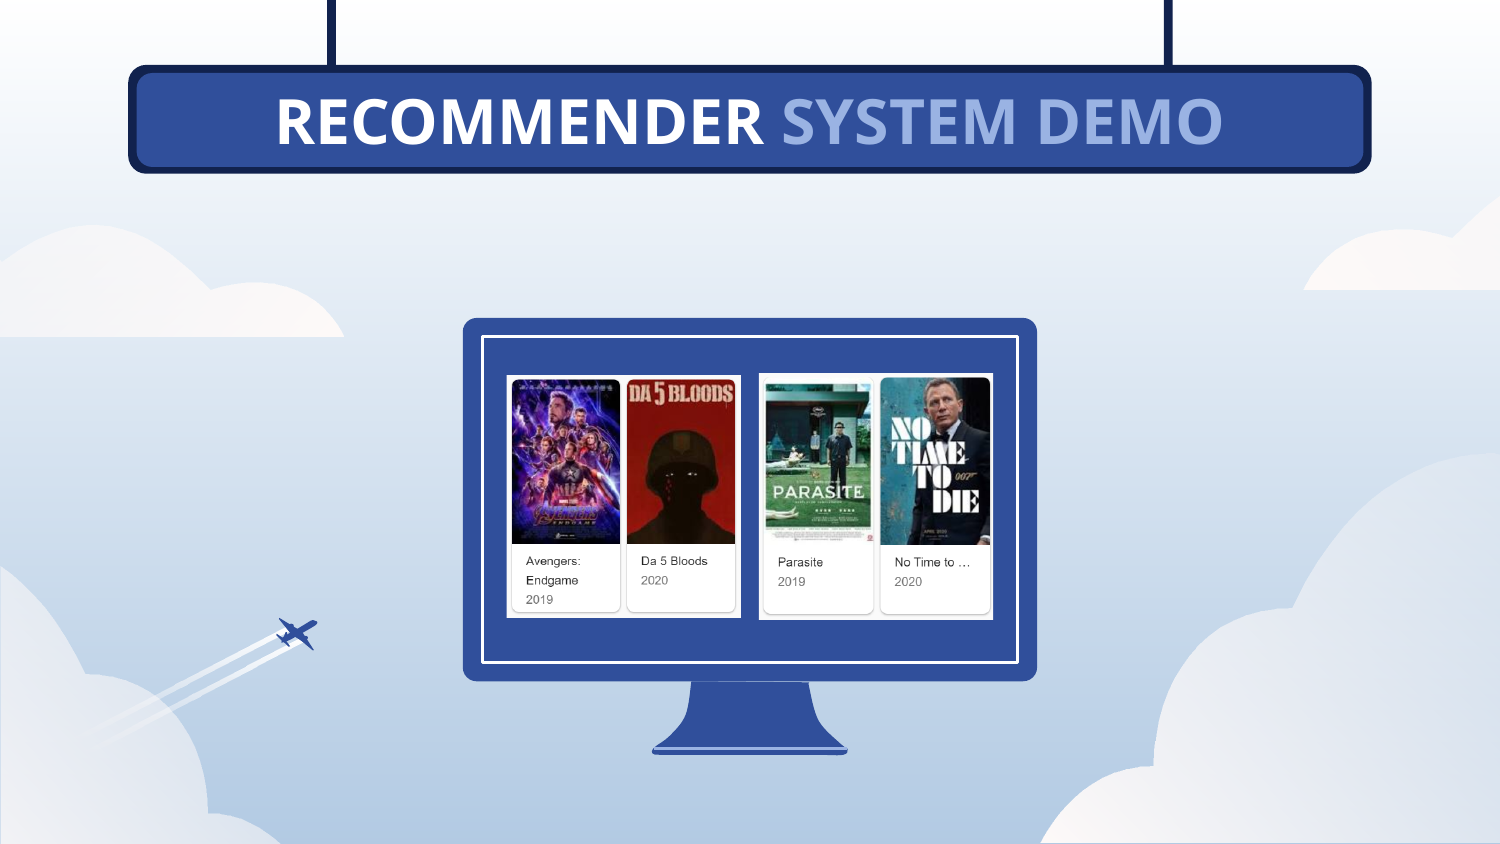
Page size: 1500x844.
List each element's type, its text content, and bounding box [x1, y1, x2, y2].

title RECOMMENDER SYSTEM DEMO [88, 72, 1412, 167]
picture [506, 375, 742, 618]
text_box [462, 317, 1038, 756]
picture [758, 373, 994, 620]
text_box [71, 617, 319, 756]
